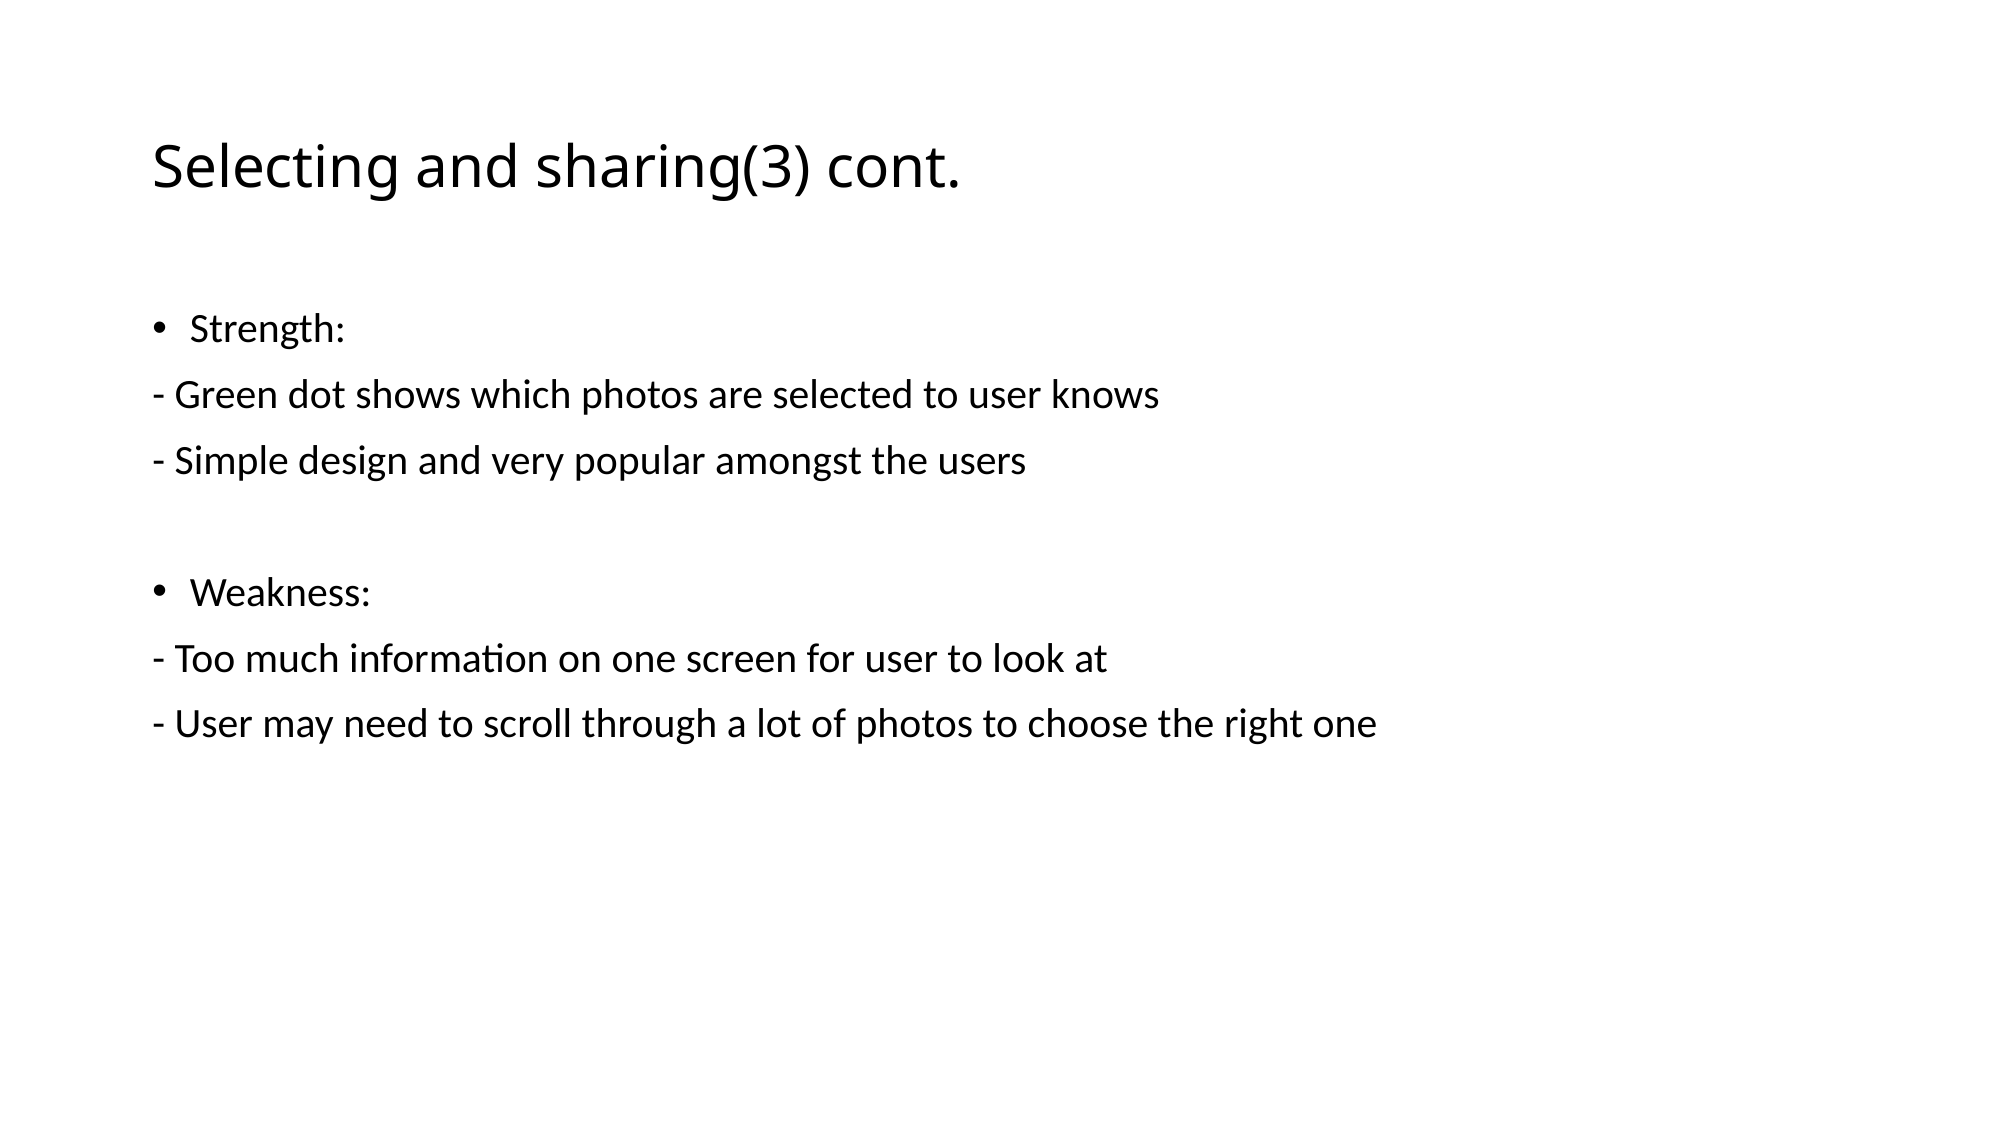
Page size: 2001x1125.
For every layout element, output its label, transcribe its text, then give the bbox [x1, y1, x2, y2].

title Selecting and sharing(3) cont. [137, 59, 1863, 278]
list Strength: - Green dot shows which photos are selected to user knows - Simple design and very popular amongst the users Weakness: - Too much information on one screen for user to look at - User may need to scroll through a lot of photos to choose the right one [137, 299, 1863, 1014]
